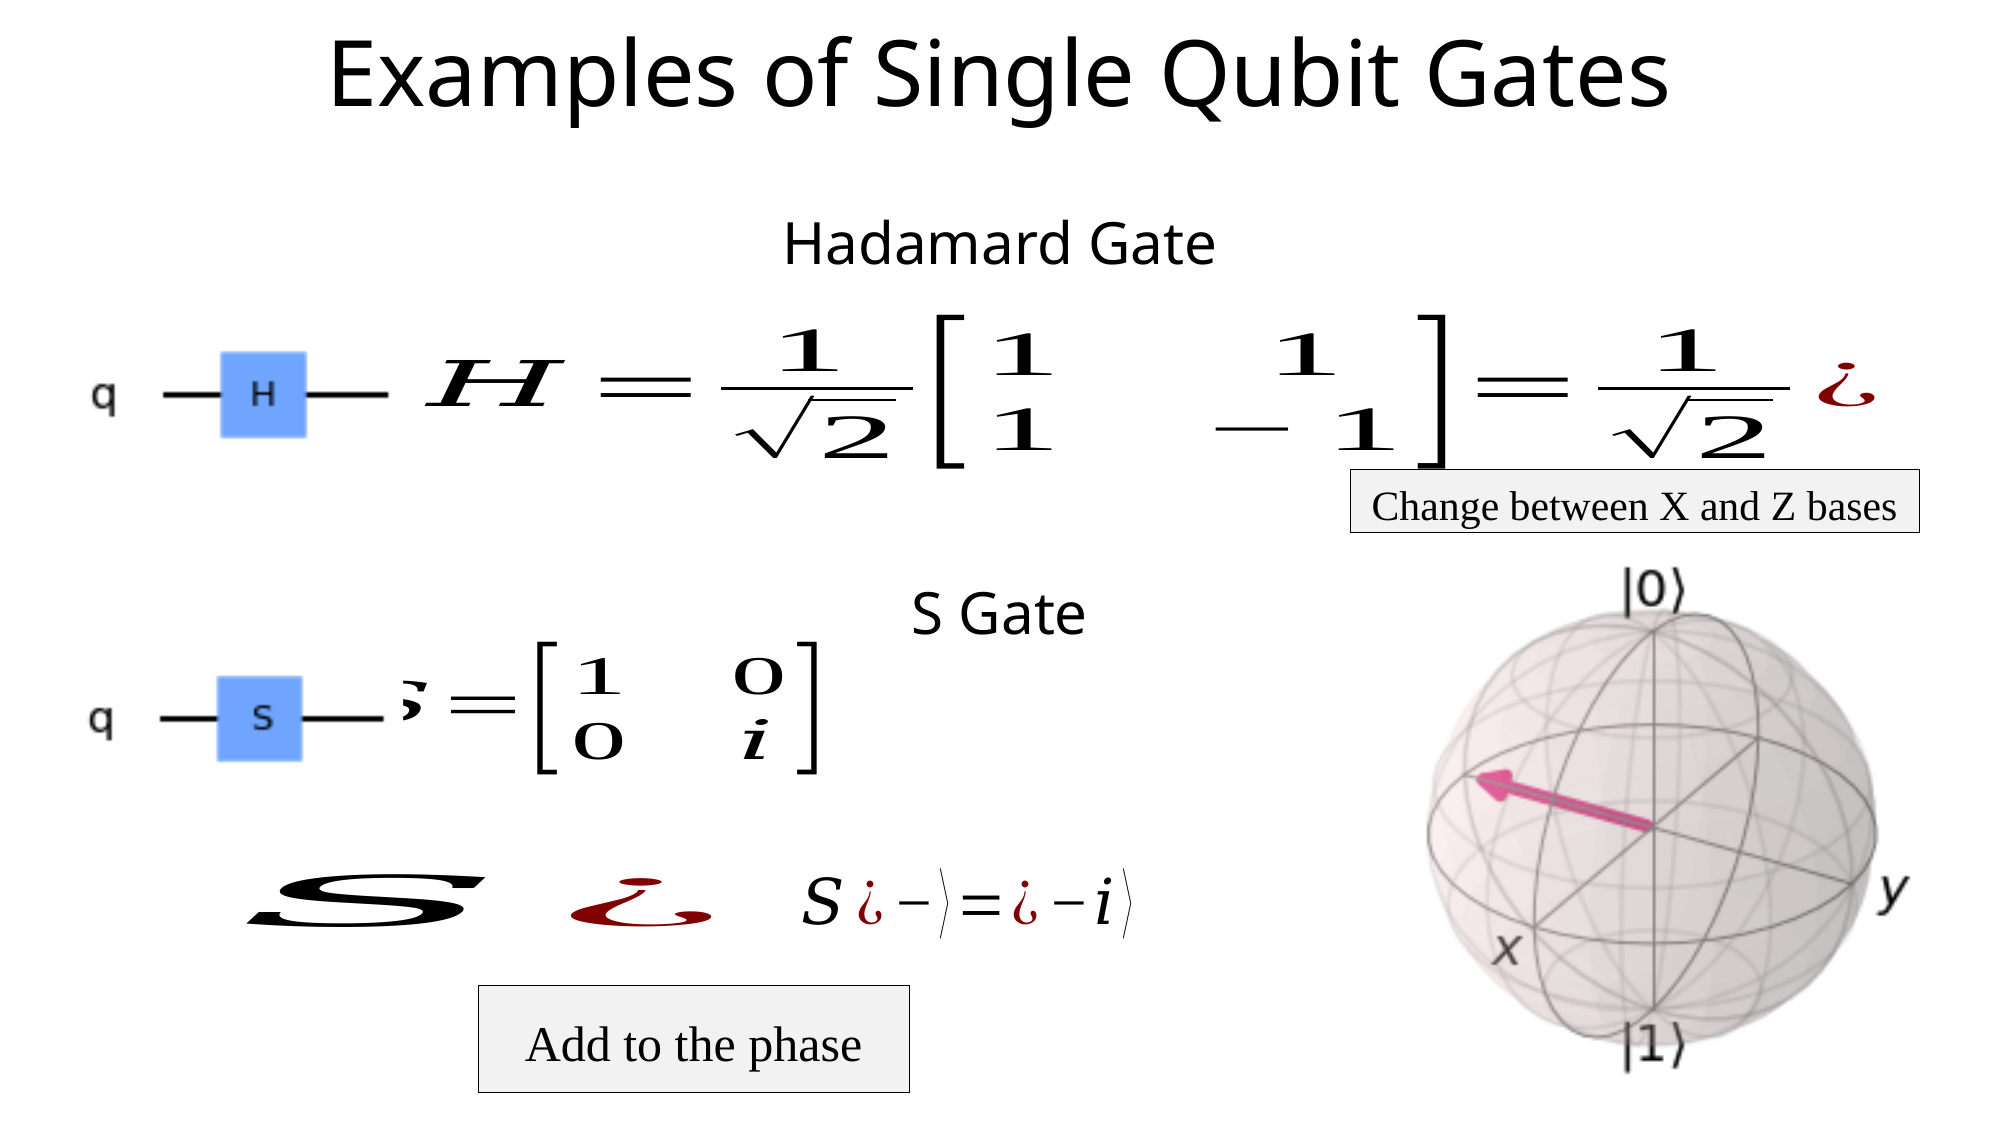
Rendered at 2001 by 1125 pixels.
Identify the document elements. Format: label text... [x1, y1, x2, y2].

picture [1406, 552, 1933, 1093]
text_box Hadamard Gate [570, 199, 1429, 277]
text_box Examples of Single Qubit Gates [247, 20, 1752, 148]
picture [76, 659, 404, 770]
text_box Change between X and Z bases [1350, 469, 1920, 533]
picture [77, 347, 419, 453]
text_box S Gate [570, 568, 1406, 646]
